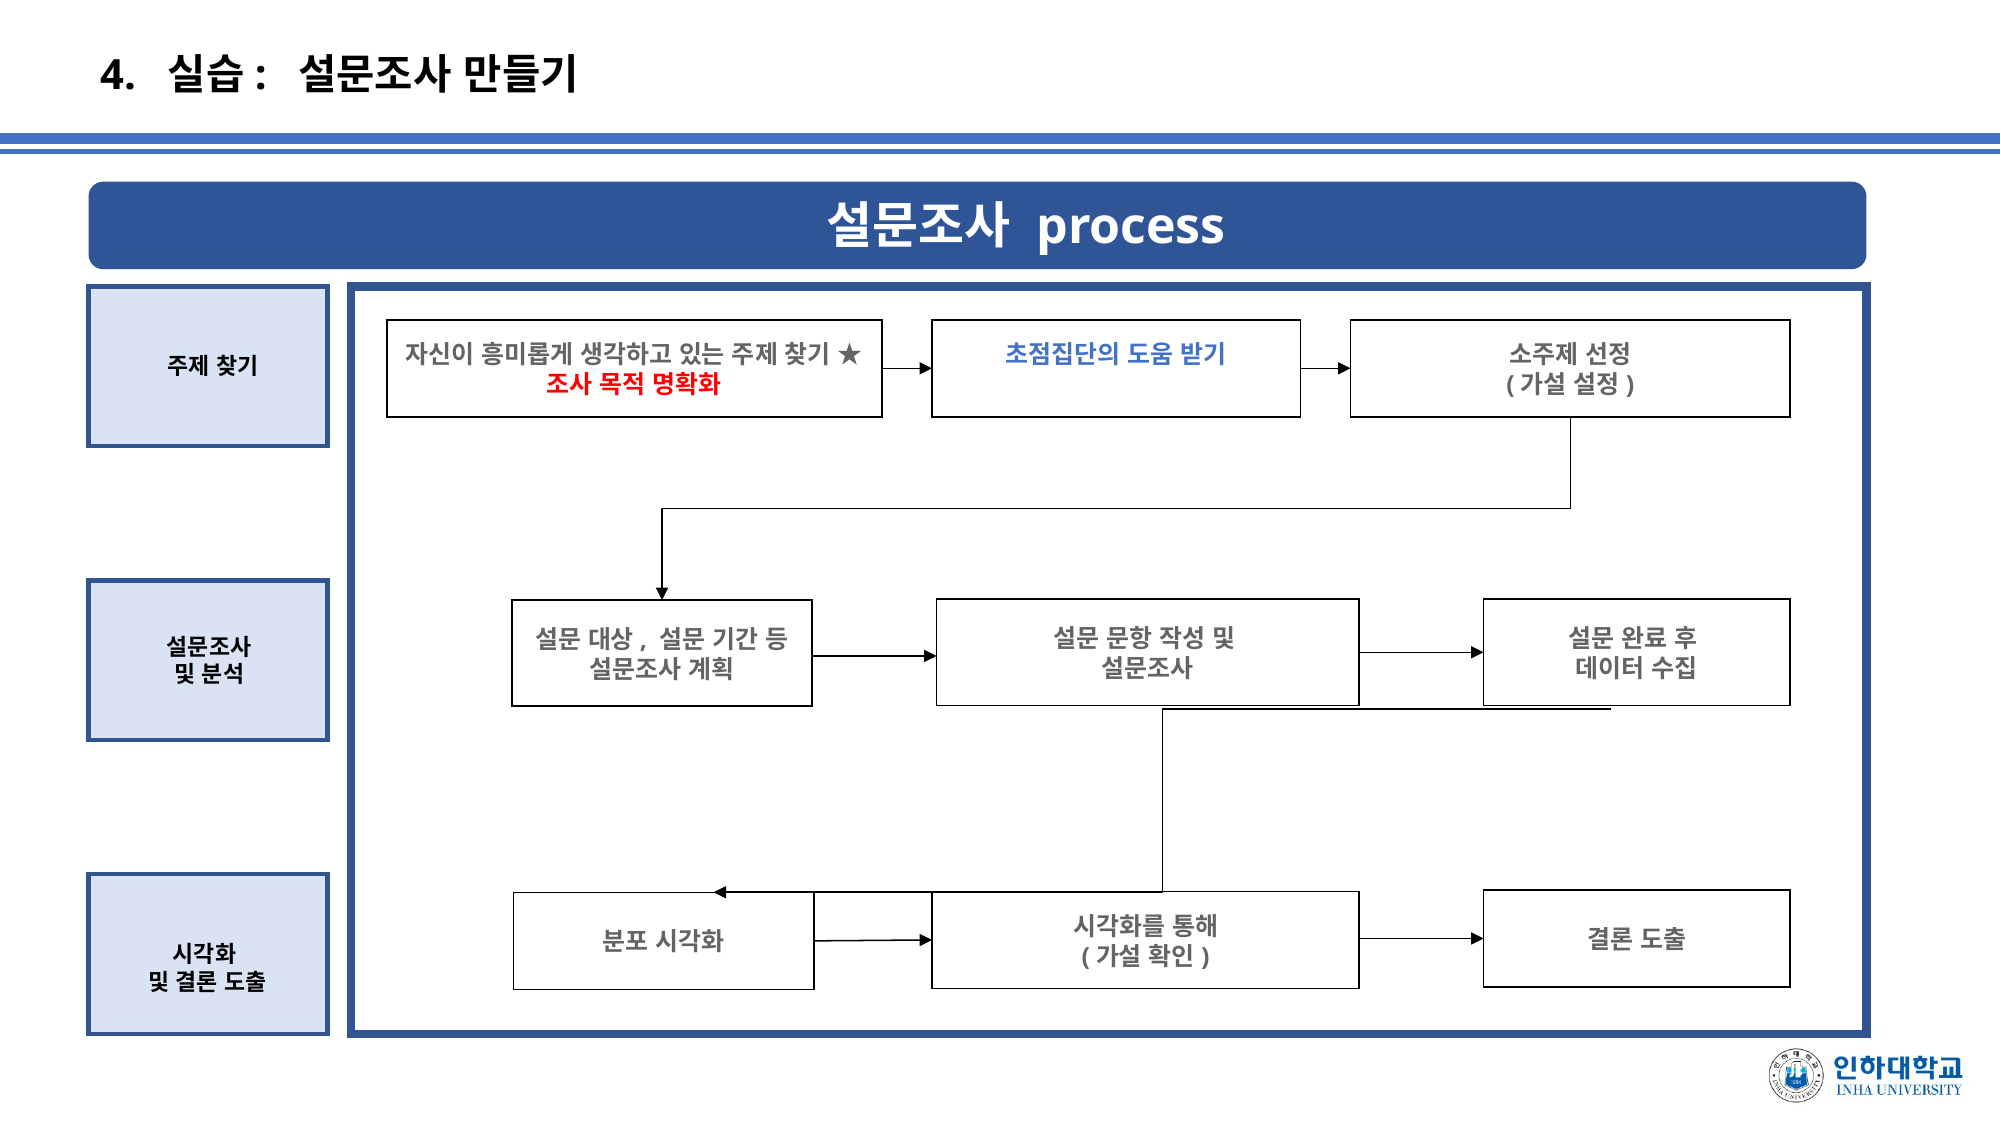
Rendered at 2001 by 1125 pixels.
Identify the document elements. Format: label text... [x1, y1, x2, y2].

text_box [88, 181, 1867, 1034]
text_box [0, 138, 2000, 152]
picture [1761, 1033, 1971, 1117]
text_box 4. 실습: 설문조사 만들기 [85, 40, 595, 106]
